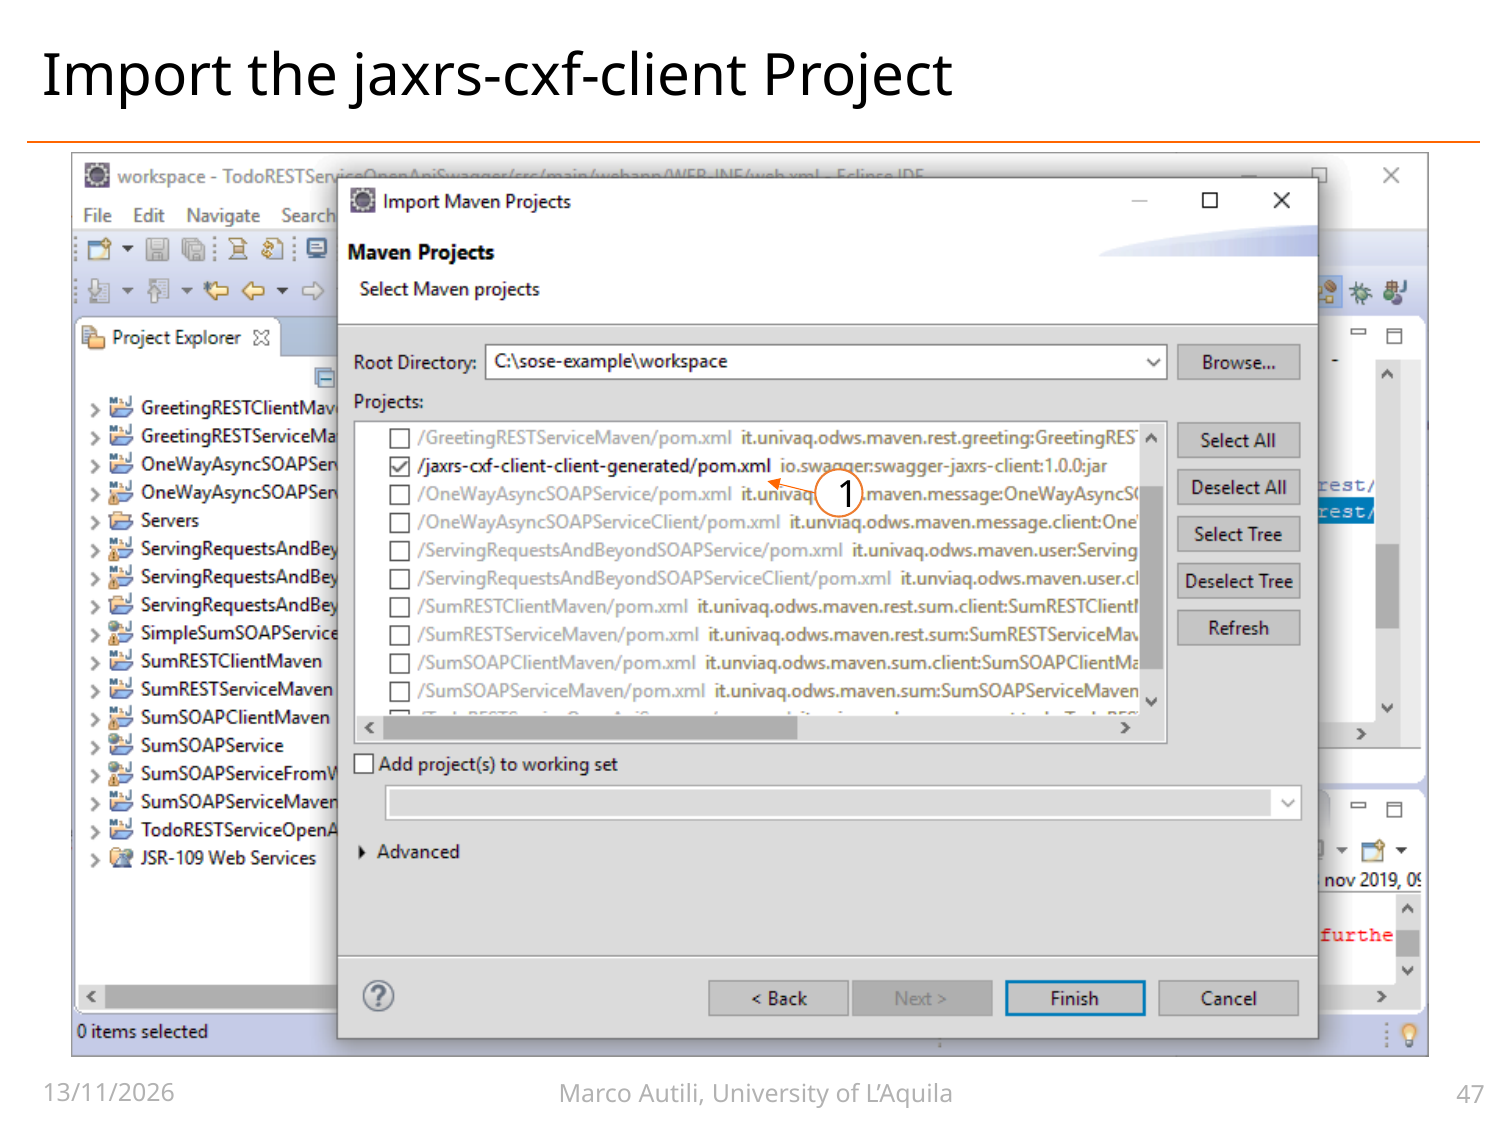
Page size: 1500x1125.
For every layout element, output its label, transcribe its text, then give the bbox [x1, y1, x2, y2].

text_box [767, 481, 816, 493]
picture [71, 152, 1429, 1058]
slide_number 47 [1162, 1065, 1500, 1125]
footer Marco Autili, University of L’Aquila [419, 1062, 1094, 1123]
title Import the jaxrs-cxf-client Project [27, 14, 1480, 138]
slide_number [27, 1064, 365, 1124]
